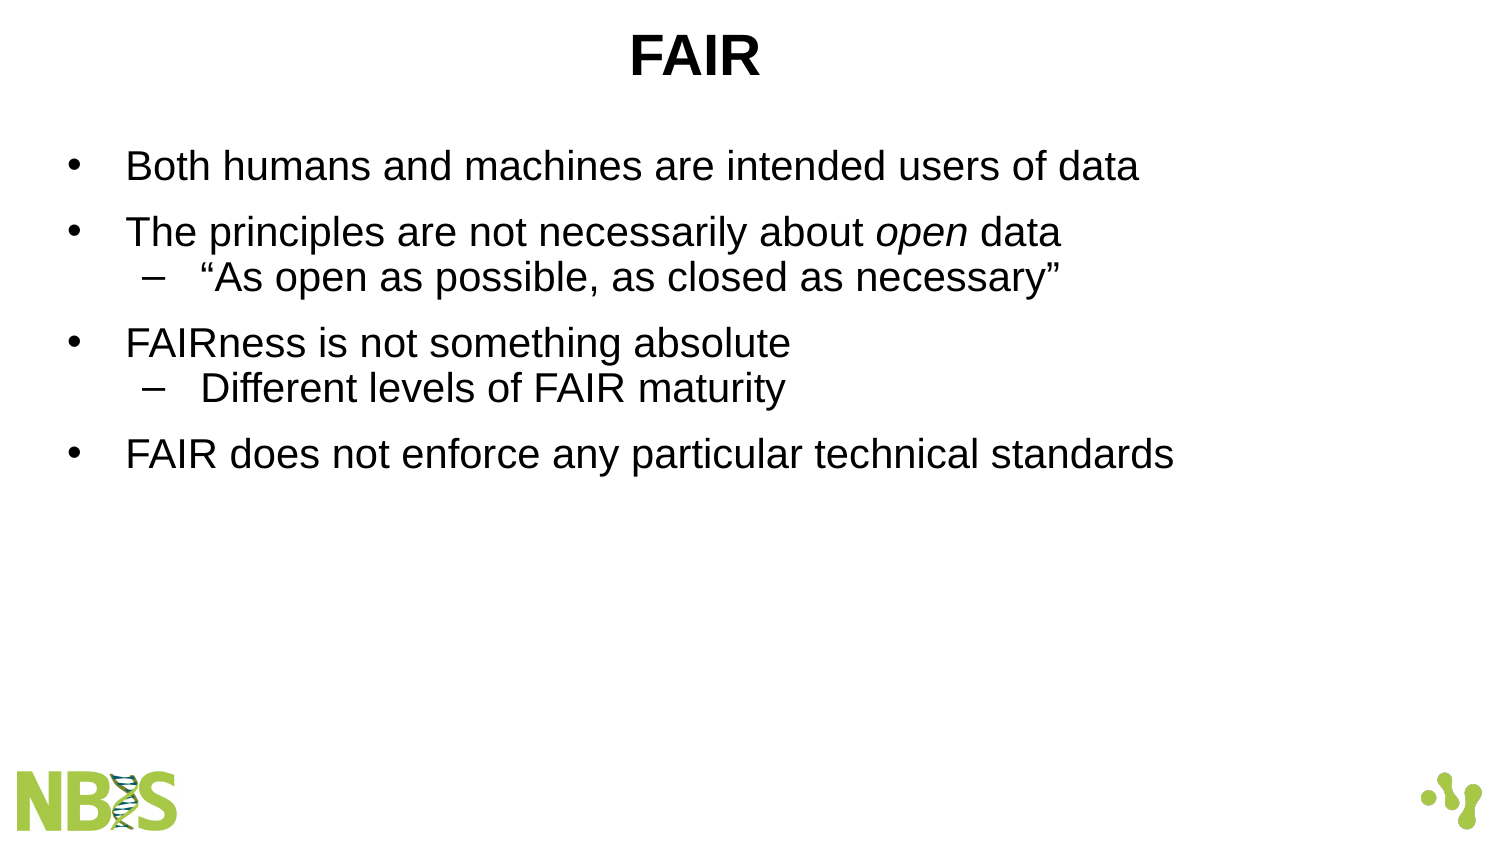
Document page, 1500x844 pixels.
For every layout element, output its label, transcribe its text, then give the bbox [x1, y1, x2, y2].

list Both humans and machines are intended users of data The principles are not necessarily about open data “As open as possible, as closed as necessary” FAIRness is not something absolute Different levels of FAIR maturity FAIR does not enforce any particular technical standards [50, 144, 1452, 754]
picture [1419, 771, 1483, 831]
picture [17, 771, 178, 831]
title FAIR [249, 25, 1142, 104]
